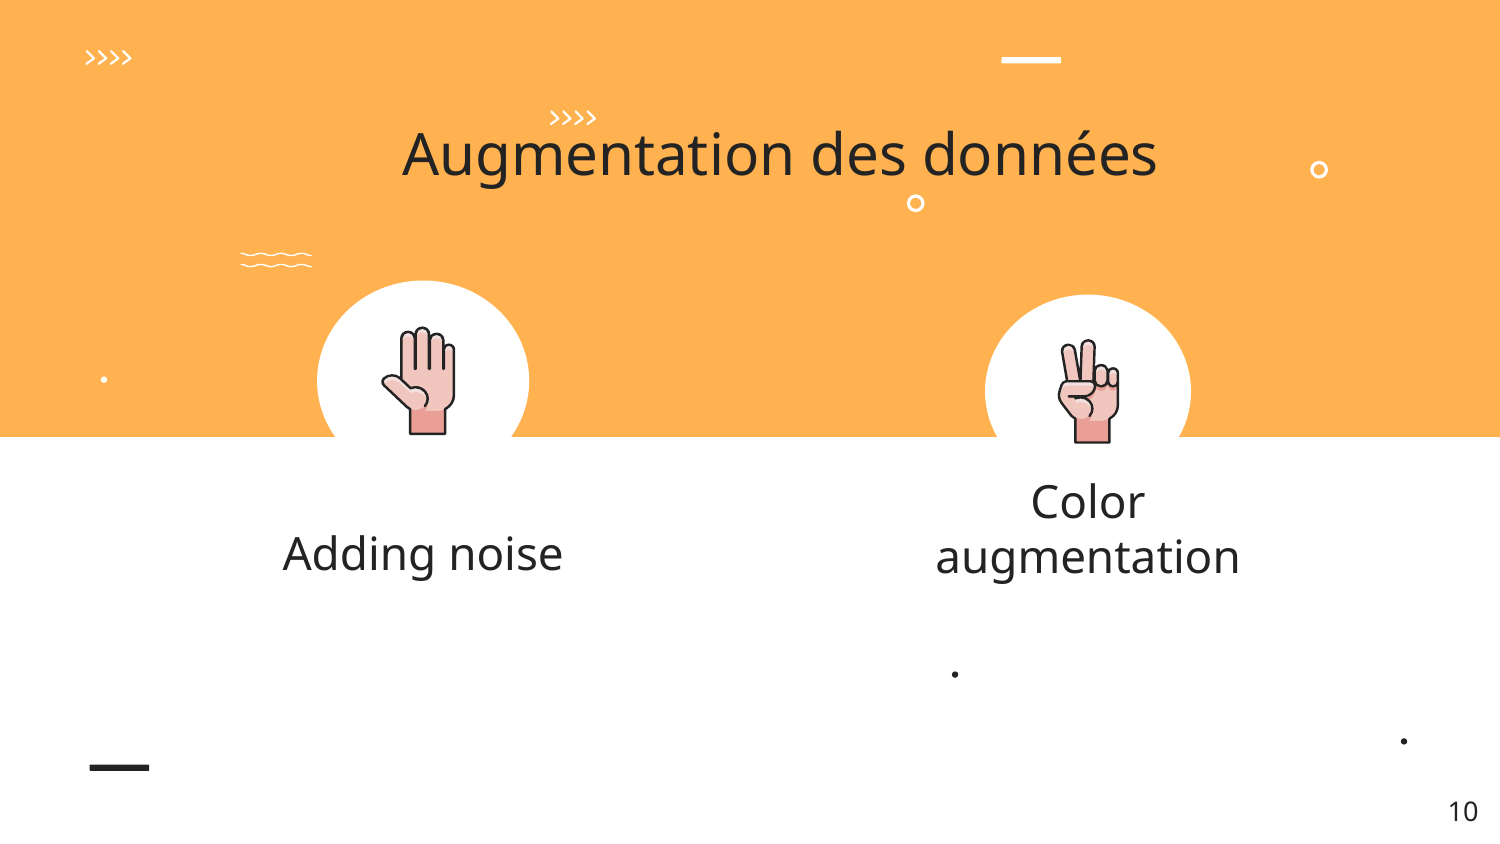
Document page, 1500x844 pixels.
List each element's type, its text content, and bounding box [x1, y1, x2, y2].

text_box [380, 326, 456, 436]
text_box [317, 280, 530, 482]
text_box [985, 294, 1192, 489]
slide_number ‹#› [1403, 779, 1494, 844]
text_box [1056, 338, 1120, 444]
title Augmentation des données [116, 102, 1384, 197]
title Color augmentation [884, 530, 1292, 599]
title Adding noise [213, 524, 633, 596]
